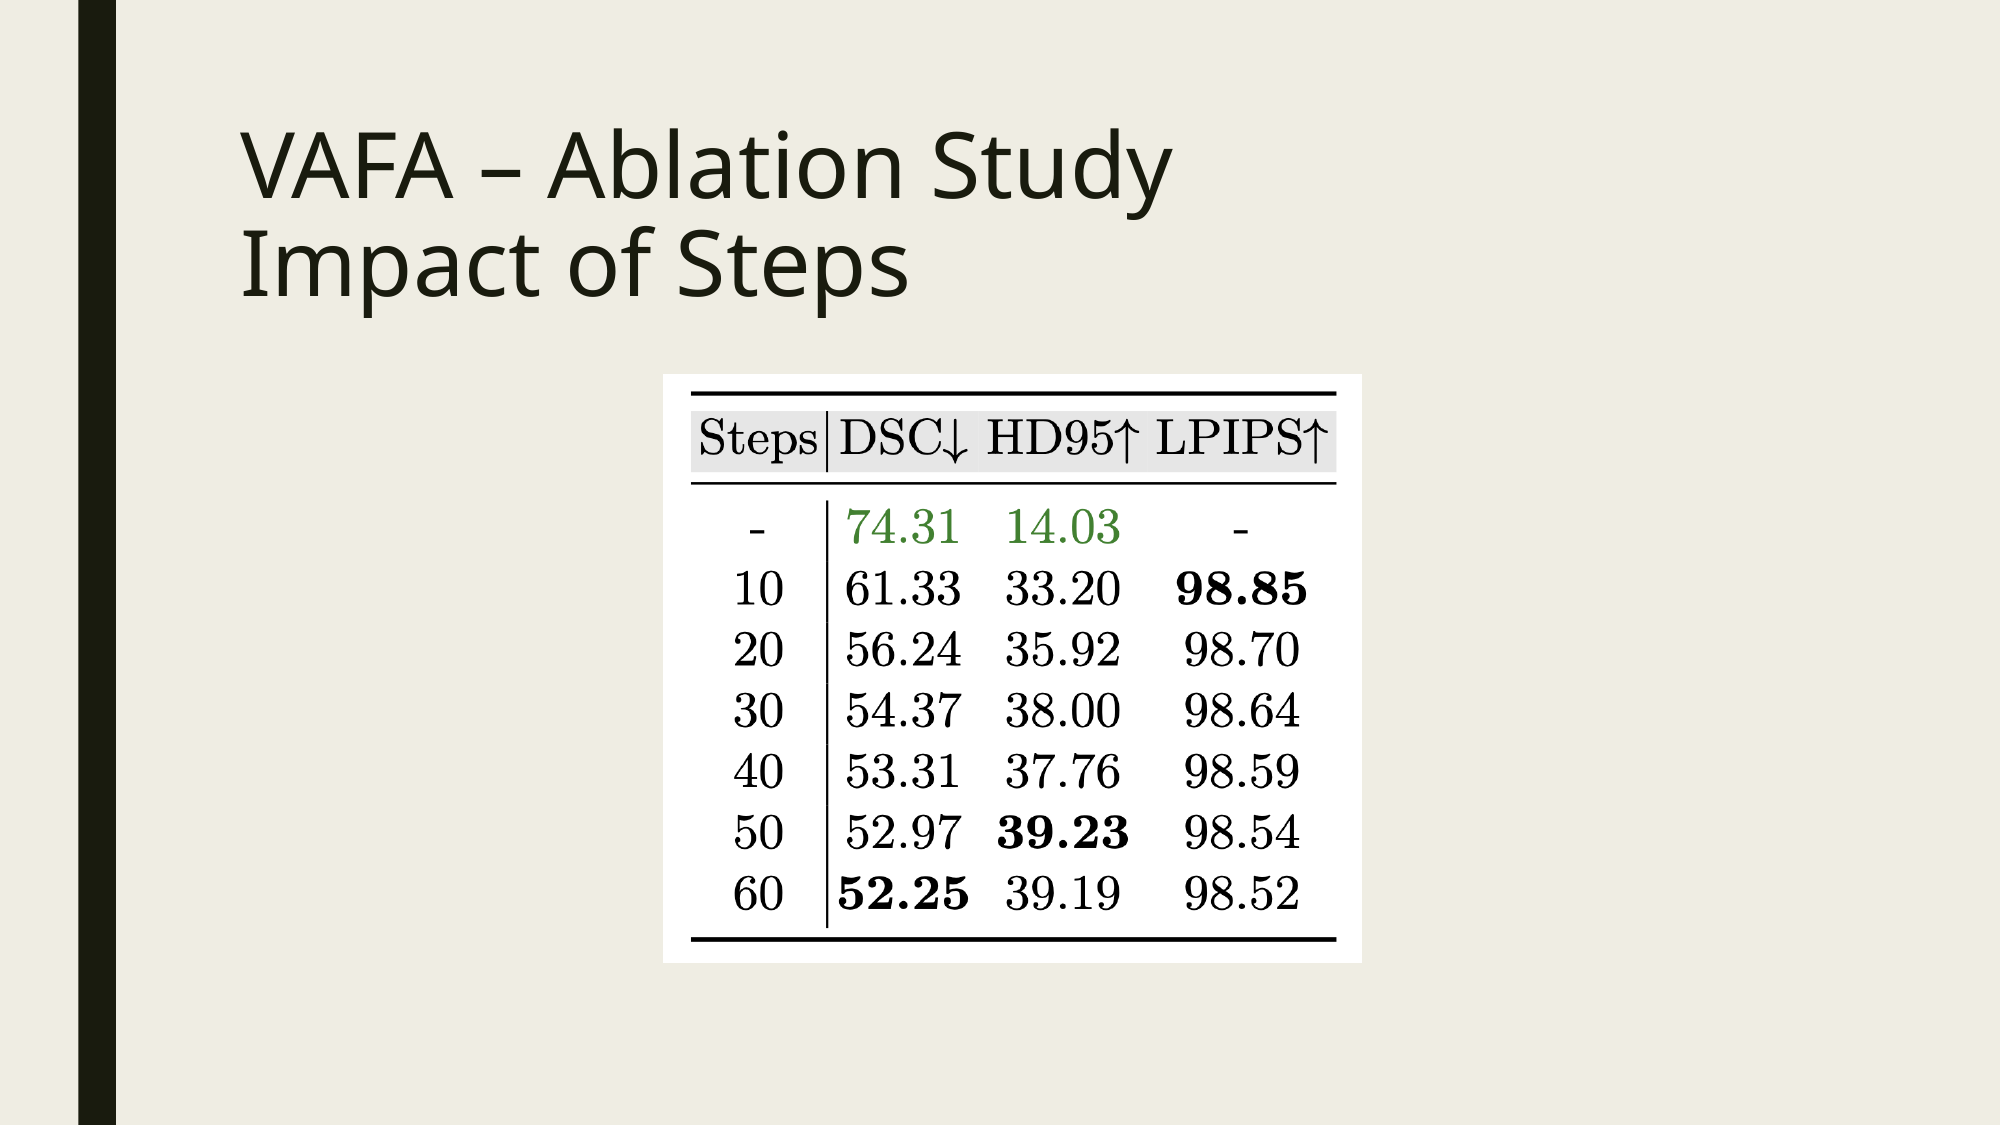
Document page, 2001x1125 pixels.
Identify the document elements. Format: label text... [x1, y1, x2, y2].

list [663, 374, 1362, 963]
title VAFA – Ablation Study Impact of Steps [225, 112, 1800, 357]
